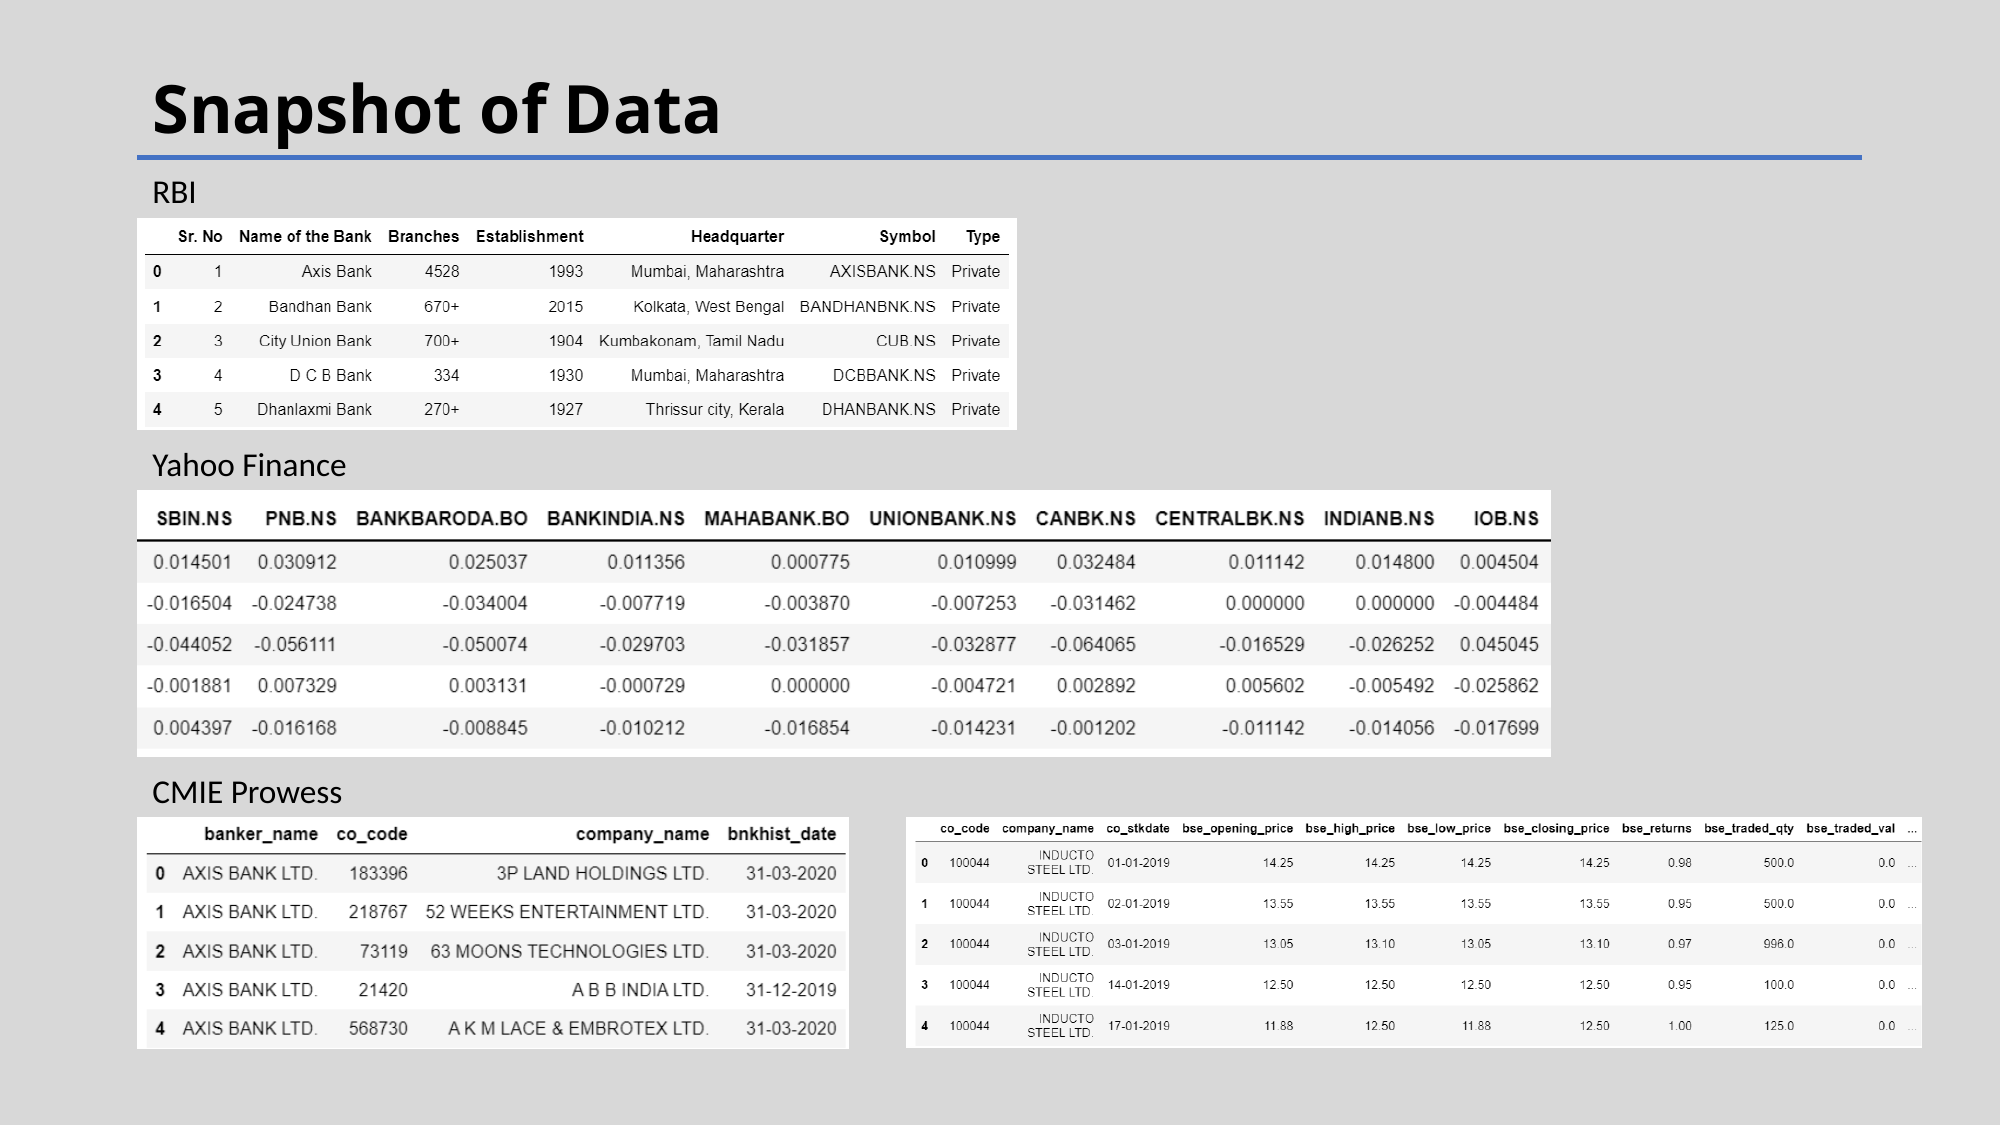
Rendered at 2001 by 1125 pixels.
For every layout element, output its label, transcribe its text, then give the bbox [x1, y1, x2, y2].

picture [137, 490, 1551, 758]
picture [137, 817, 849, 1049]
text_box Yahoo Finance [137, 439, 745, 490]
text_box RBI [137, 166, 745, 218]
picture [906, 816, 1922, 1049]
picture [137, 218, 1018, 431]
text_box CMIE Prowess [137, 765, 745, 817]
title Snapshot of Data [137, 67, 1863, 156]
